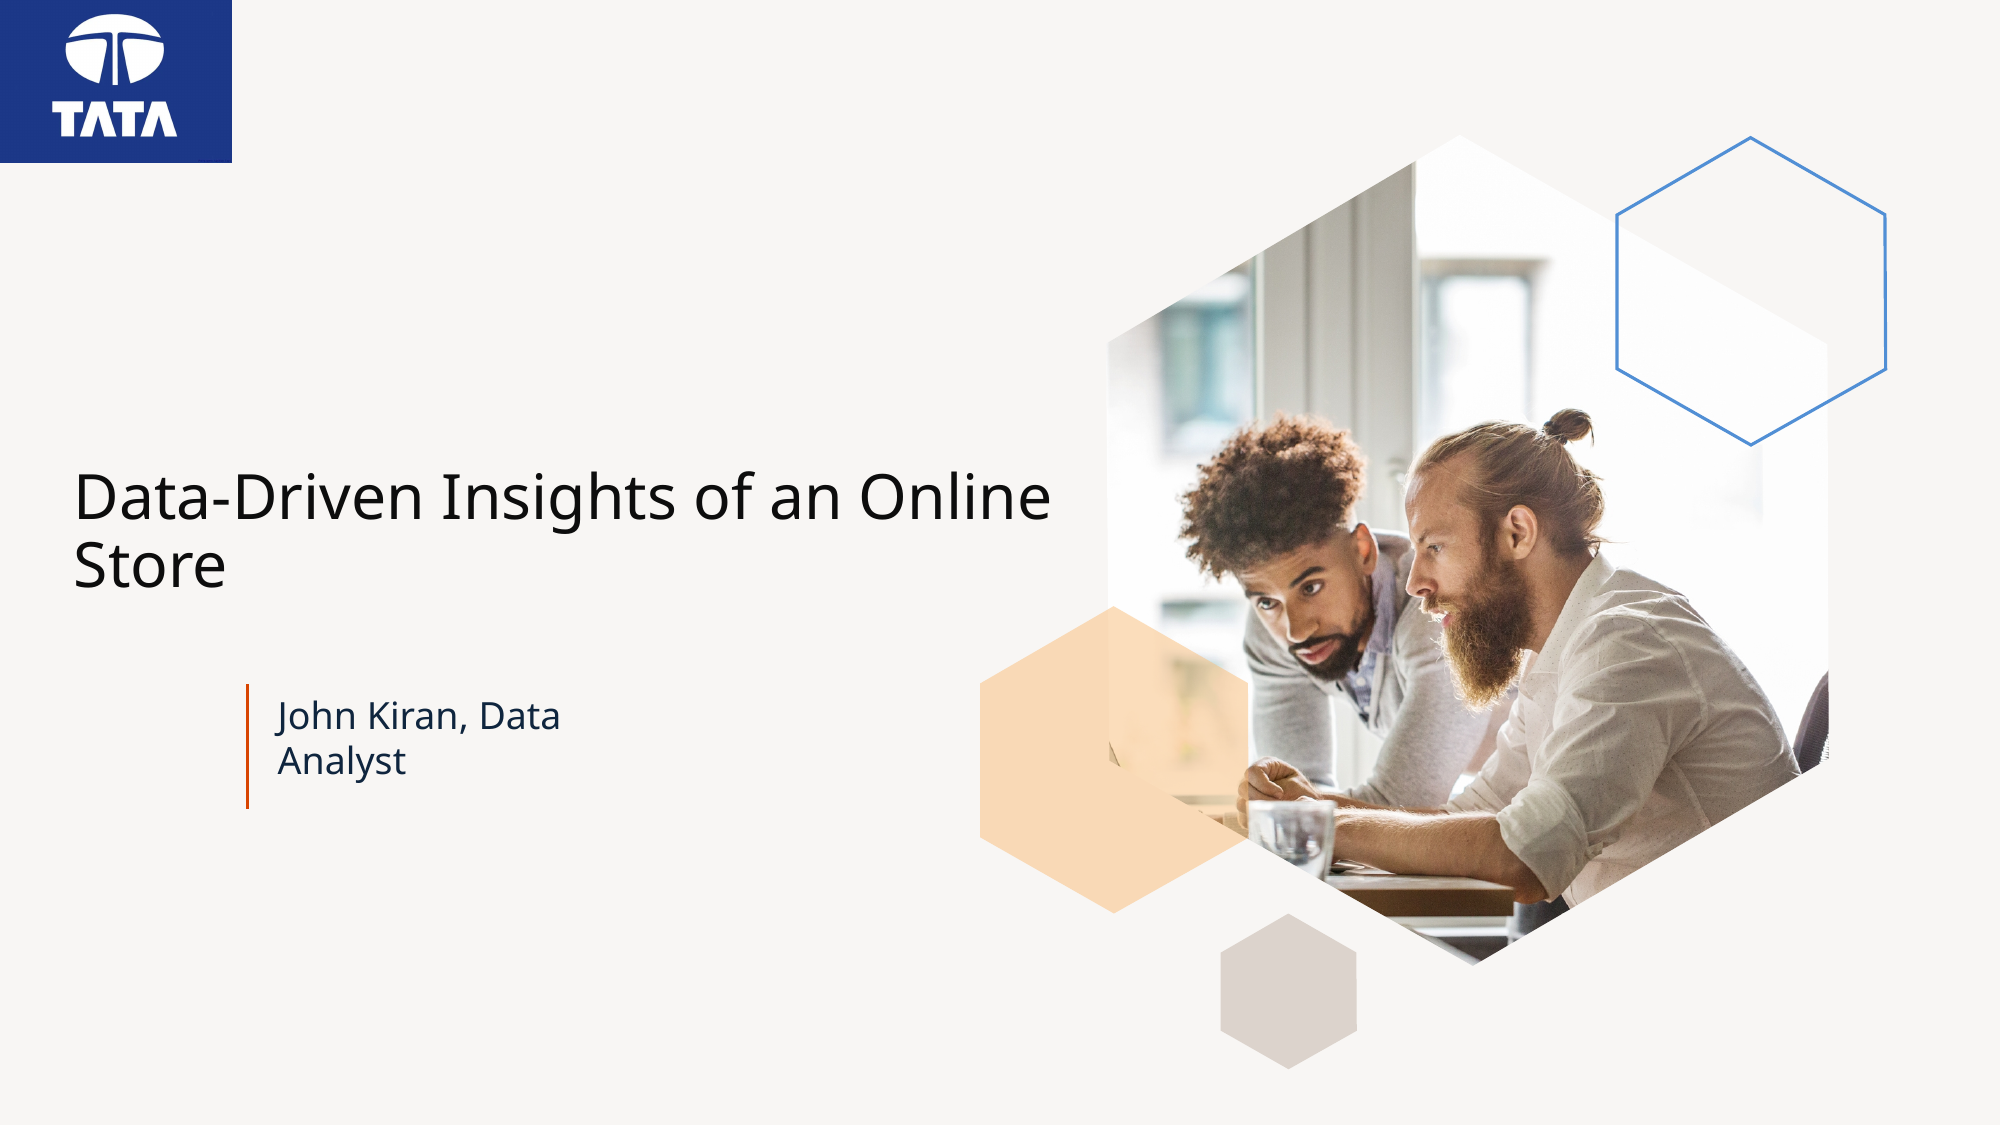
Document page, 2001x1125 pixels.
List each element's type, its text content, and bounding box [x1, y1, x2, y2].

picture [1105, 134, 1829, 966]
text_box [980, 611, 1105, 909]
list John Kiran, Data Analyst [262, 684, 701, 810]
picture [0, 0, 232, 163]
title Data-Driven Insights of an Online Store [58, 471, 1105, 596]
text_box [1829, 182, 1886, 402]
